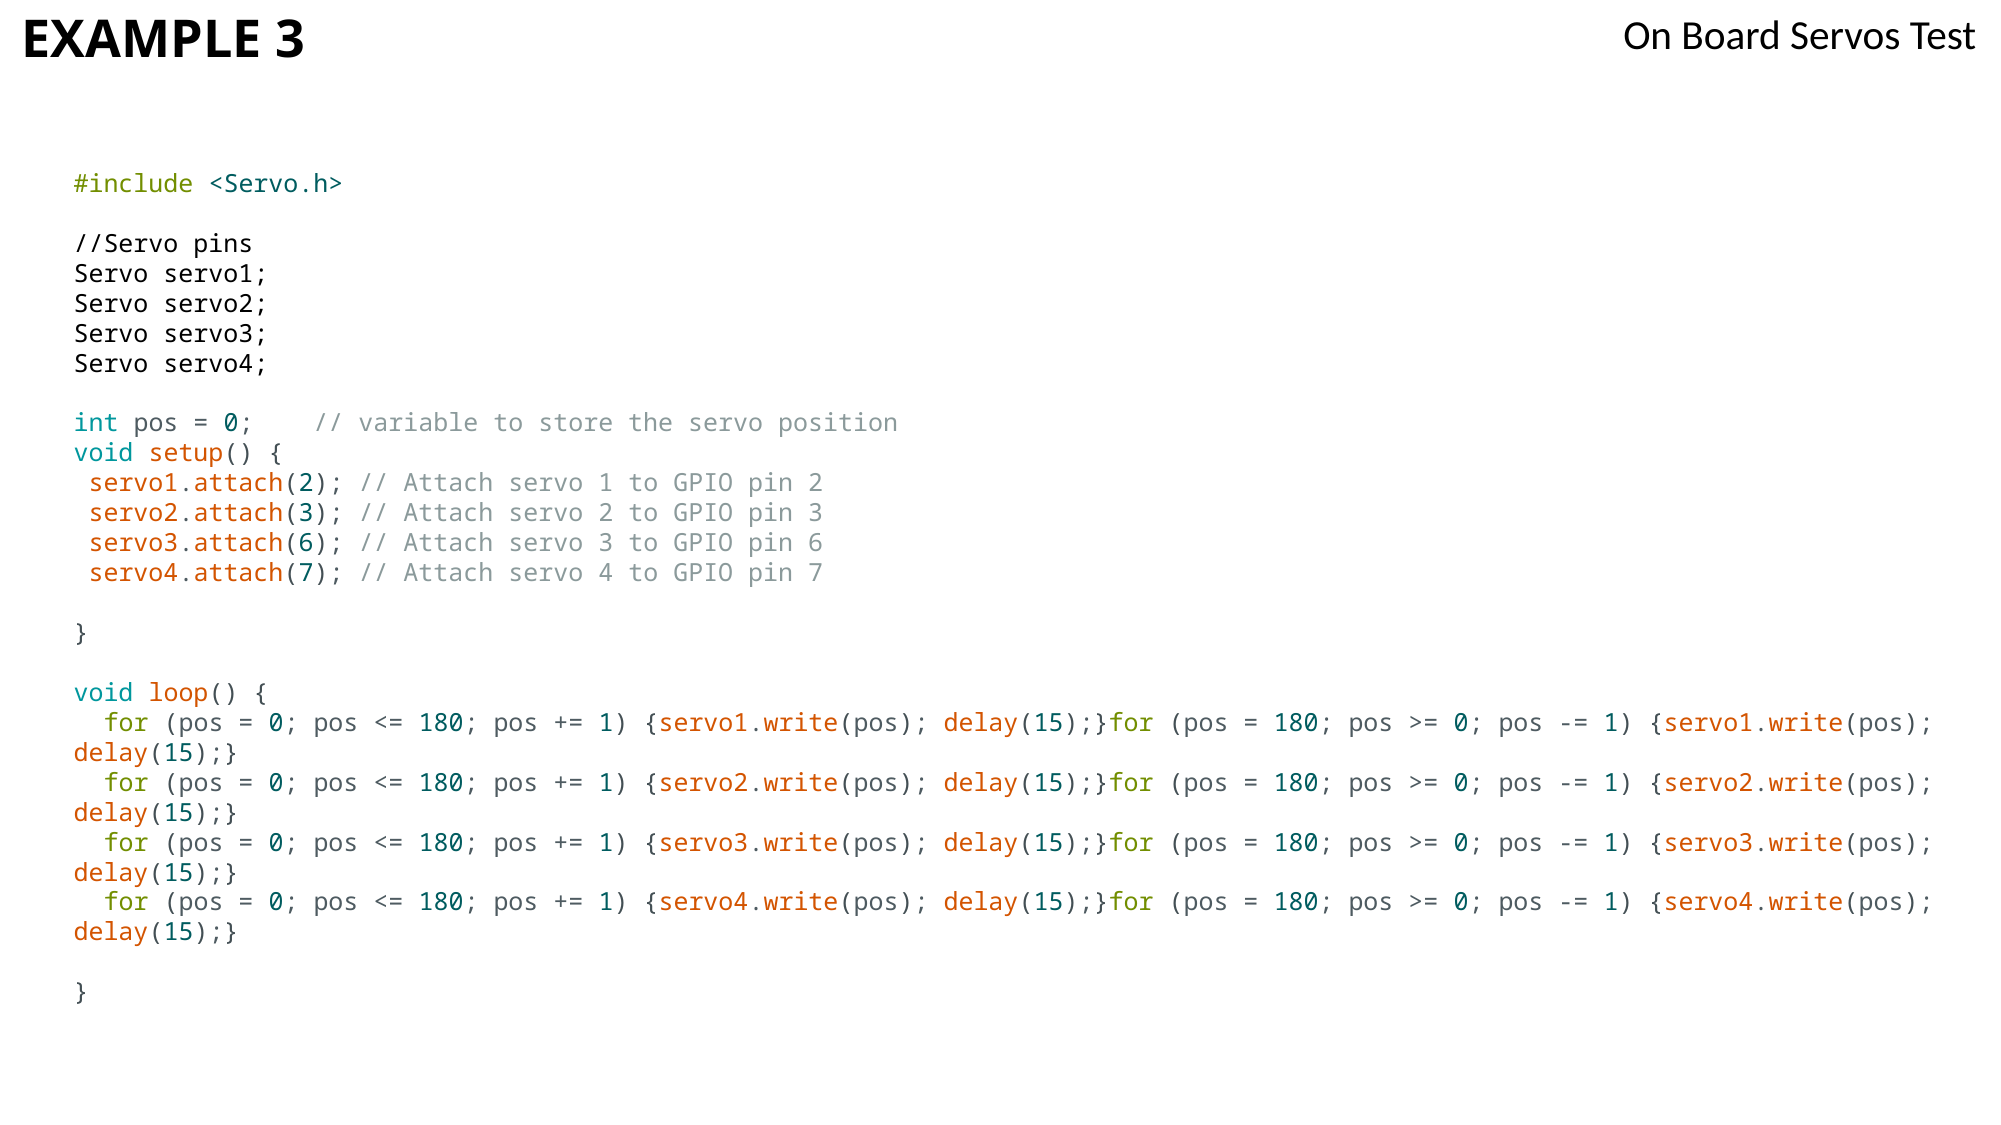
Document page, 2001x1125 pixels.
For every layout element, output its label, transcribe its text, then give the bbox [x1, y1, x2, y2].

title EXAMPLE 3 [6, 5, 337, 77]
text_box #include <Servo.h> //Servo pins Servo servo1; Servo servo2; Servo servo3; Servo servo4; int pos = 0; // variable to store the servo position void setup() { servo1.attach(2); // Attach servo 1 to GPIO pin 2 servo2.attach(3); // Attach servo 2 to GPIO pin 3 servo3.attach(6); // Attach servo 3 to GPIO pin 6 servo4.attach(7); // Attach servo 4 to GPIO pin 7 } void loop() { for (pos = 0; pos <= 180; pos += 1) {servo1.write(pos); delay(15);}for (pos = 180; pos >= 0; pos -= 1) {servo1.write(pos); delay(15);} for (pos = 0; pos <= 180; pos += 1) {servo2.write(pos); delay(15);}for (pos = 180; pos >= 0; pos -= 1) {servo2.write(pos); delay(15);} for (pos = 0; pos <= 180; pos += 1) {servo3.write(pos); delay(15);}for (pos = 180; pos >= 0; pos -= 1) {servo3.write(pos); delay(15);} for (pos = 0; pos <= 180; pos += 1) {servo4.write(pos); delay(15);}for (pos = 180; pos >= 0; pos -= 1) {servo4.write(pos); delay(15);} } [58, 159, 1979, 1043]
list On Board Servos Test [1608, 6, 1994, 78]
